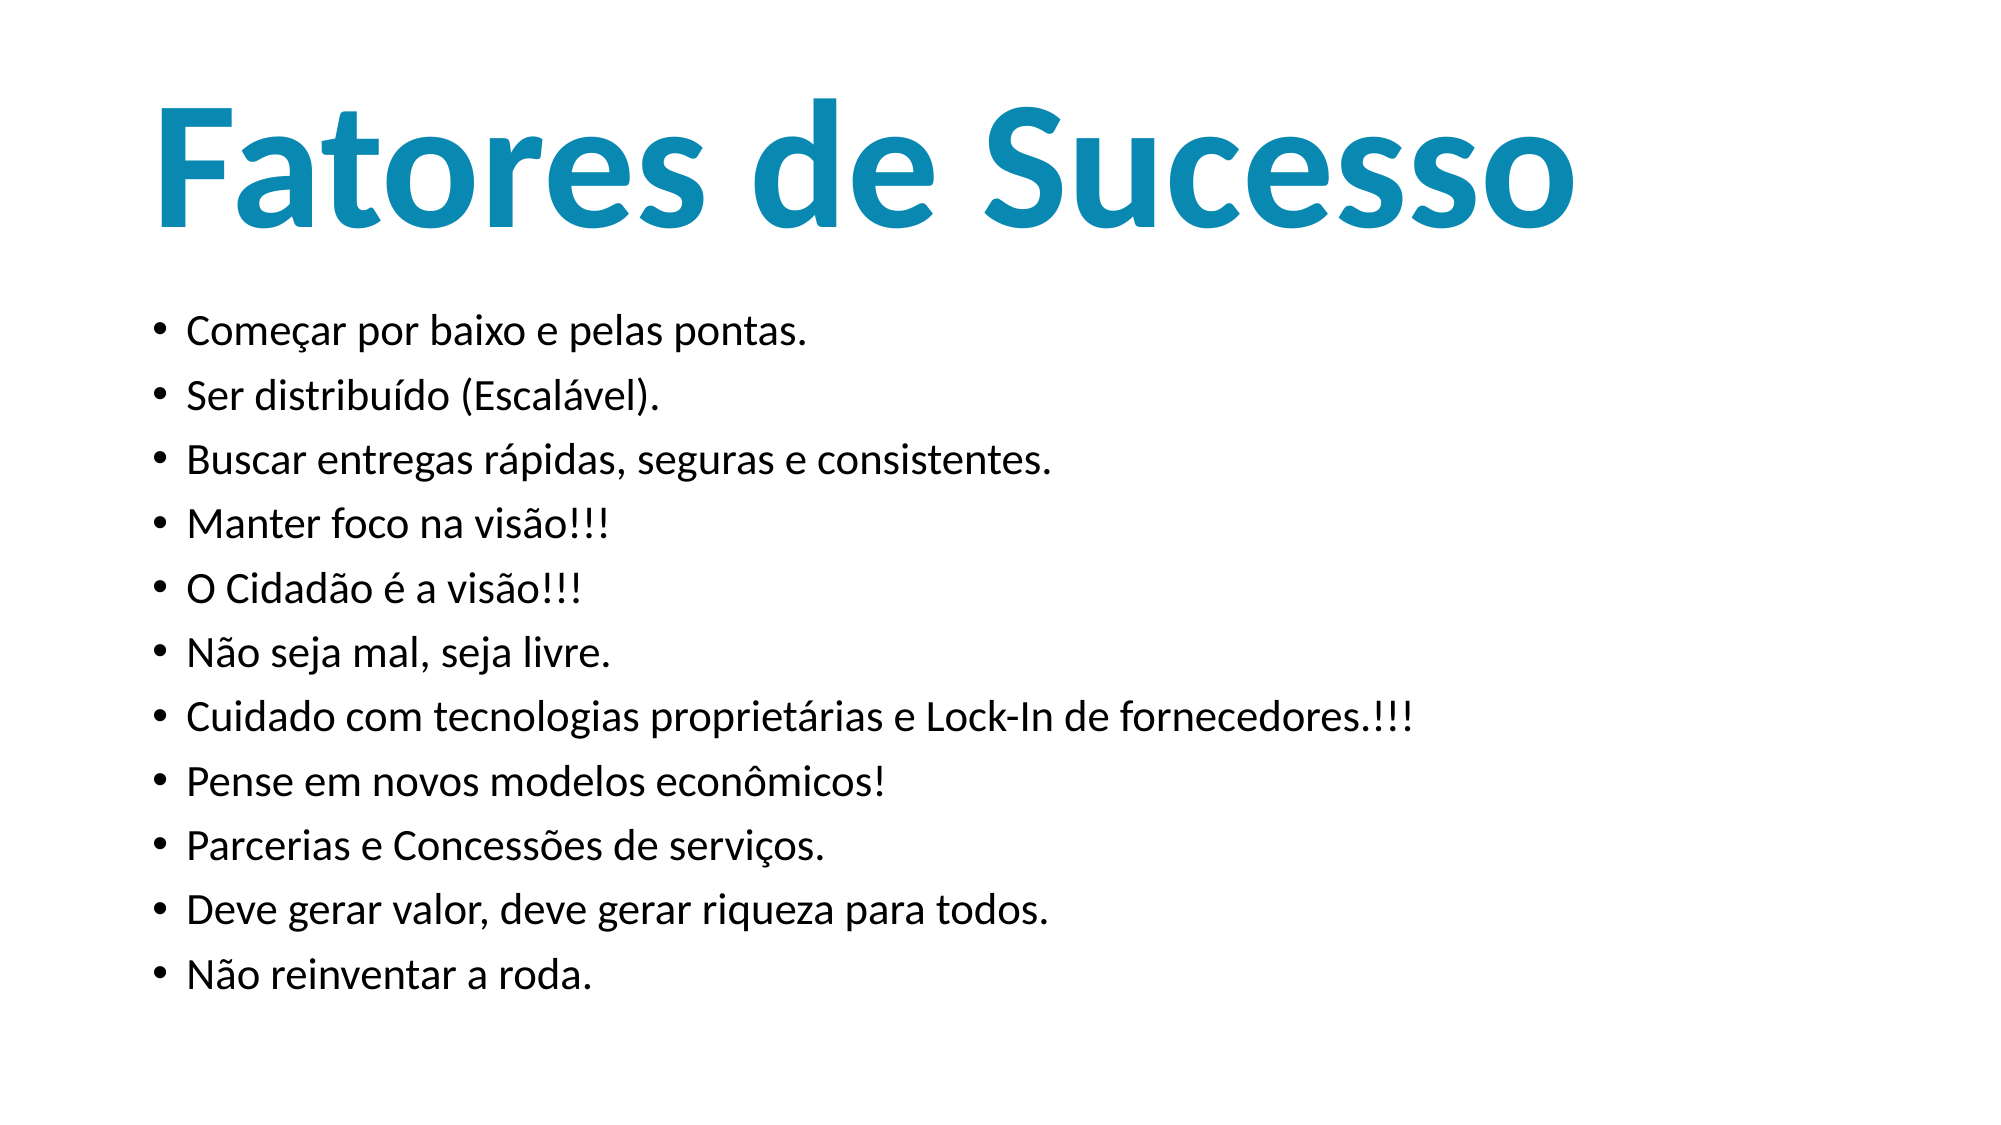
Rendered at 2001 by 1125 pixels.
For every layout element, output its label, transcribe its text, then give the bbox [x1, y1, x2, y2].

title Fatores de Sucesso [137, 59, 1863, 278]
list Começar por baixo e pelas pontas. Ser distribuído (Escalável). Buscar entregas rápidas, seguras e consistentes. Manter foco na visão!!! O Cidadão é a visão!!! Não seja mal, seja livre. Cuidado com tecnologias proprietárias e Lock-In de fornecedores.!!! Pense em novos modelos econômicos! Parcerias e Concessões de serviços. Deve gerar valor, deve gerar riqueza para todos. Não reinventar a roda. [137, 299, 1863, 1014]
